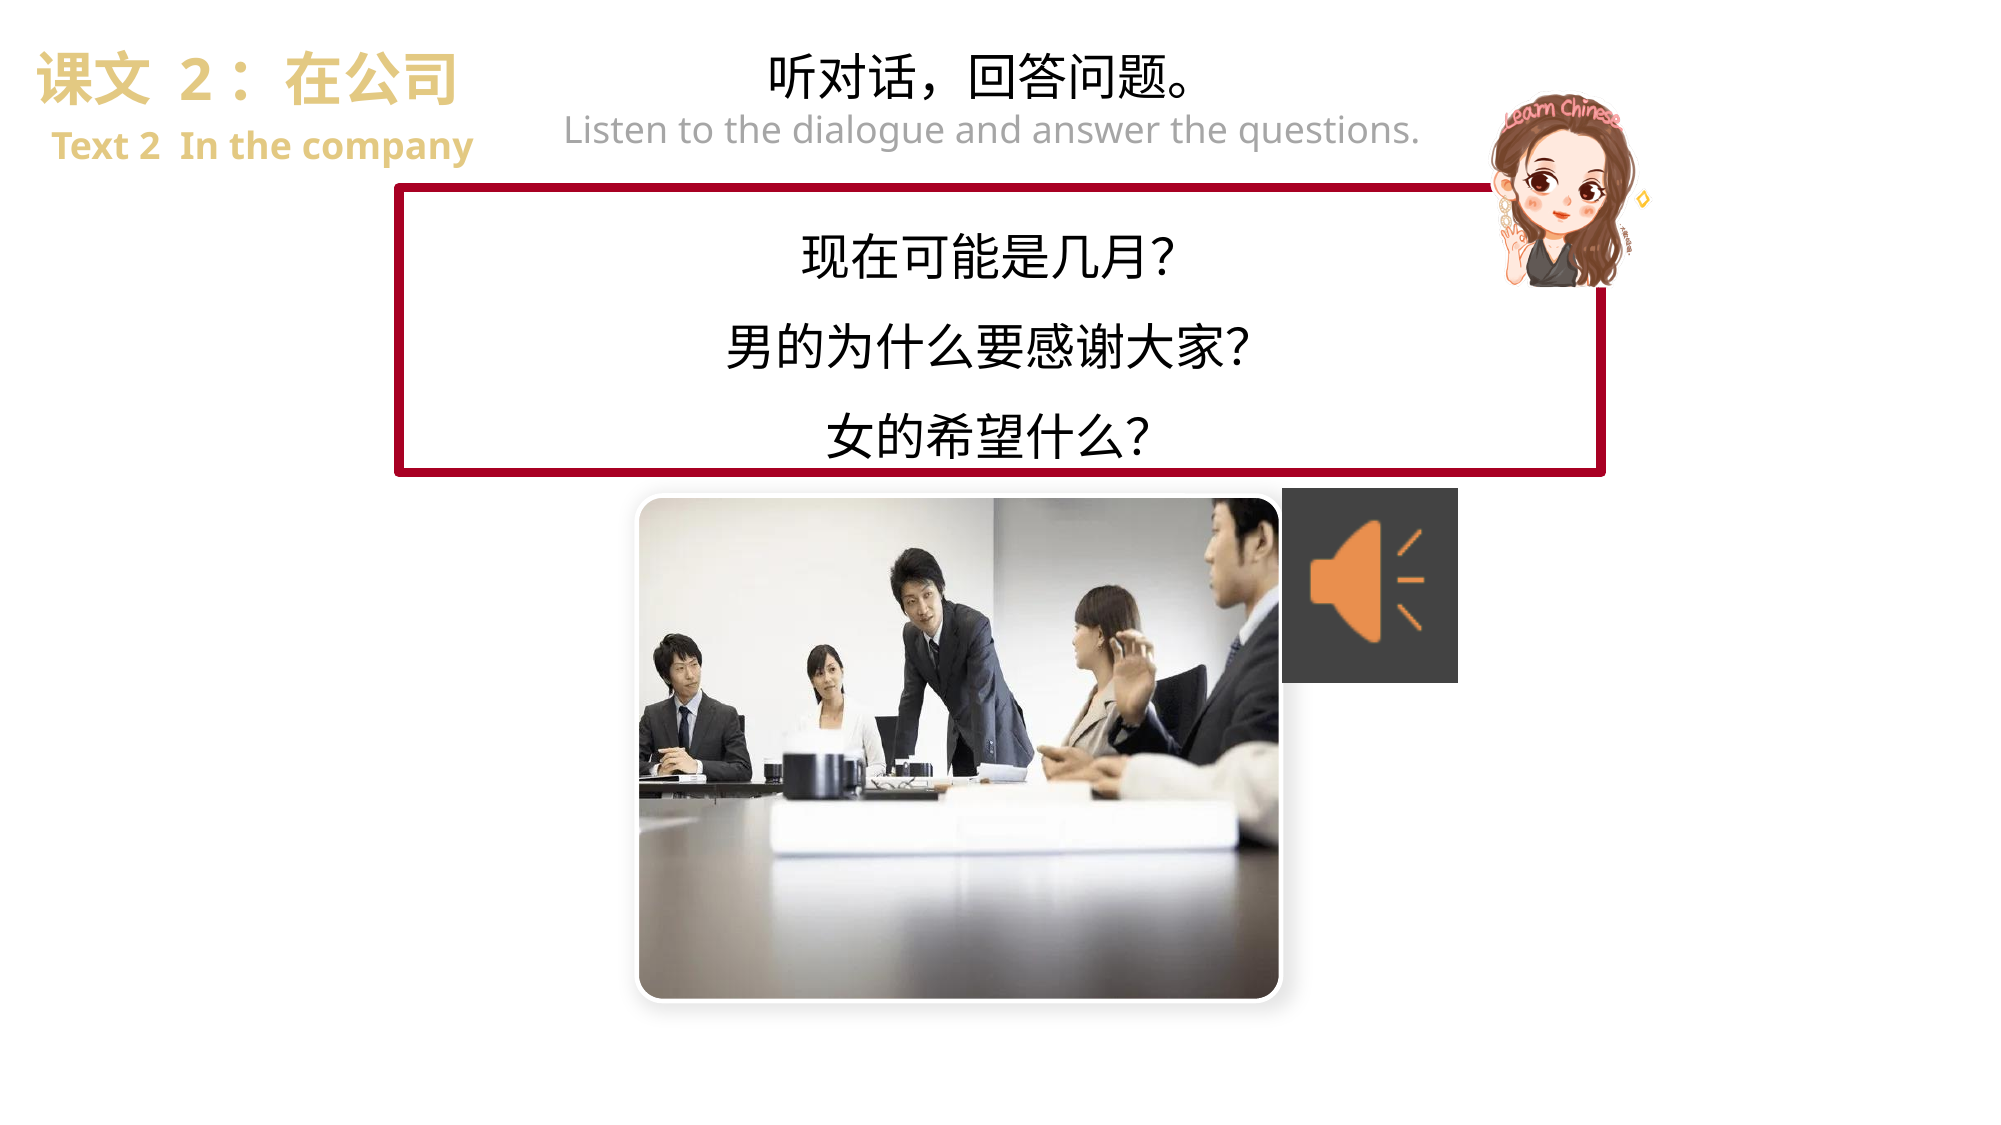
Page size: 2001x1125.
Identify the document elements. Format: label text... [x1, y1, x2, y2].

text_box 课文 2：在公司 [20, 35, 475, 120]
picture [1280, 487, 1459, 684]
text_box Text 2 In the company [36, 115, 398, 175]
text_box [398, 63, 1696, 476]
text_box 听对话，回答问题。 Listen to the dialogue and answer the questions. [548, 38, 1437, 63]
text_box [636, 495, 1282, 1001]
